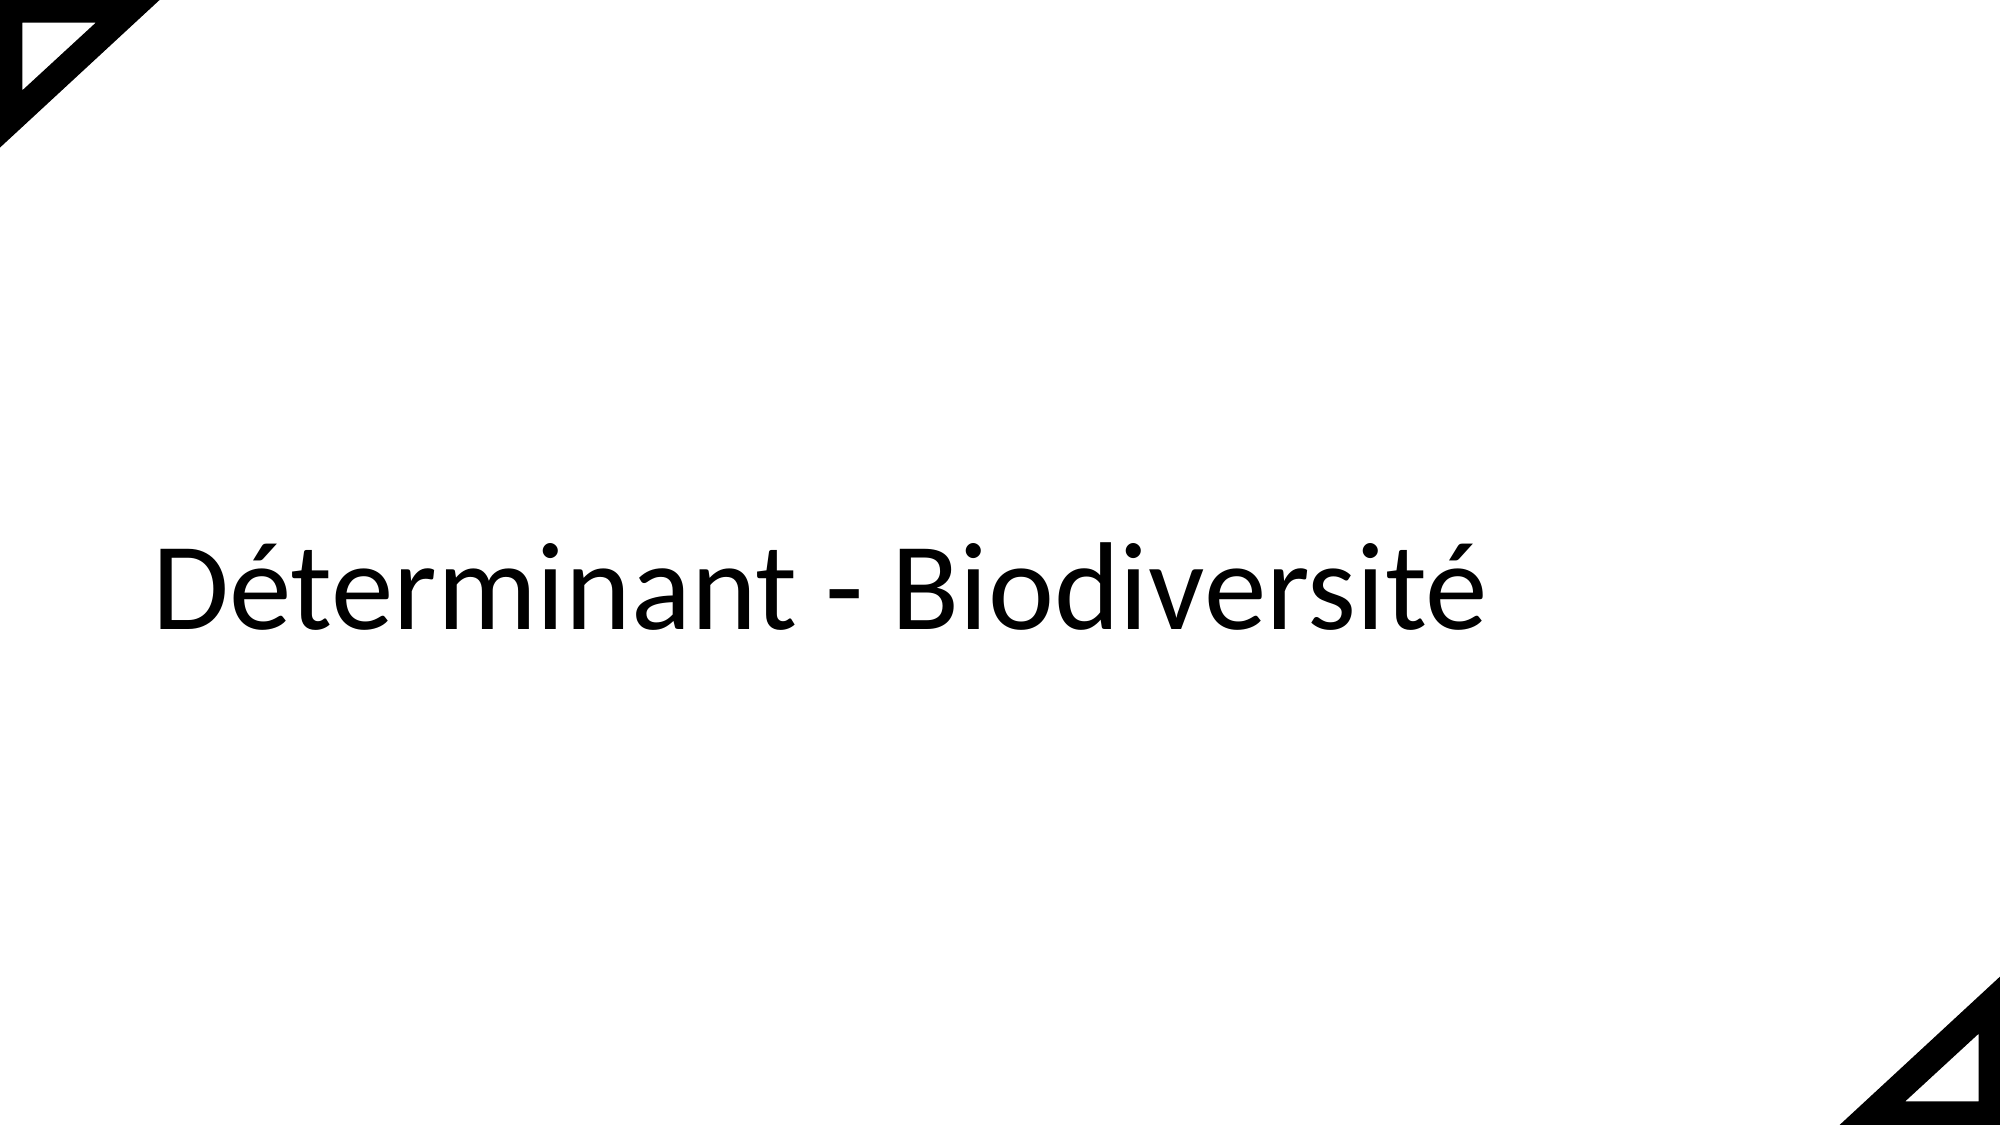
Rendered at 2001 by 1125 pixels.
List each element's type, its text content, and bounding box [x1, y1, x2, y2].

text_box [0, 0, 159, 147]
title Déterminant - Biodiversité [137, 355, 1863, 824]
text_box [1902, 1031, 1980, 1103]
text_box [1841, 978, 2000, 1125]
text_box [21, 21, 99, 93]
